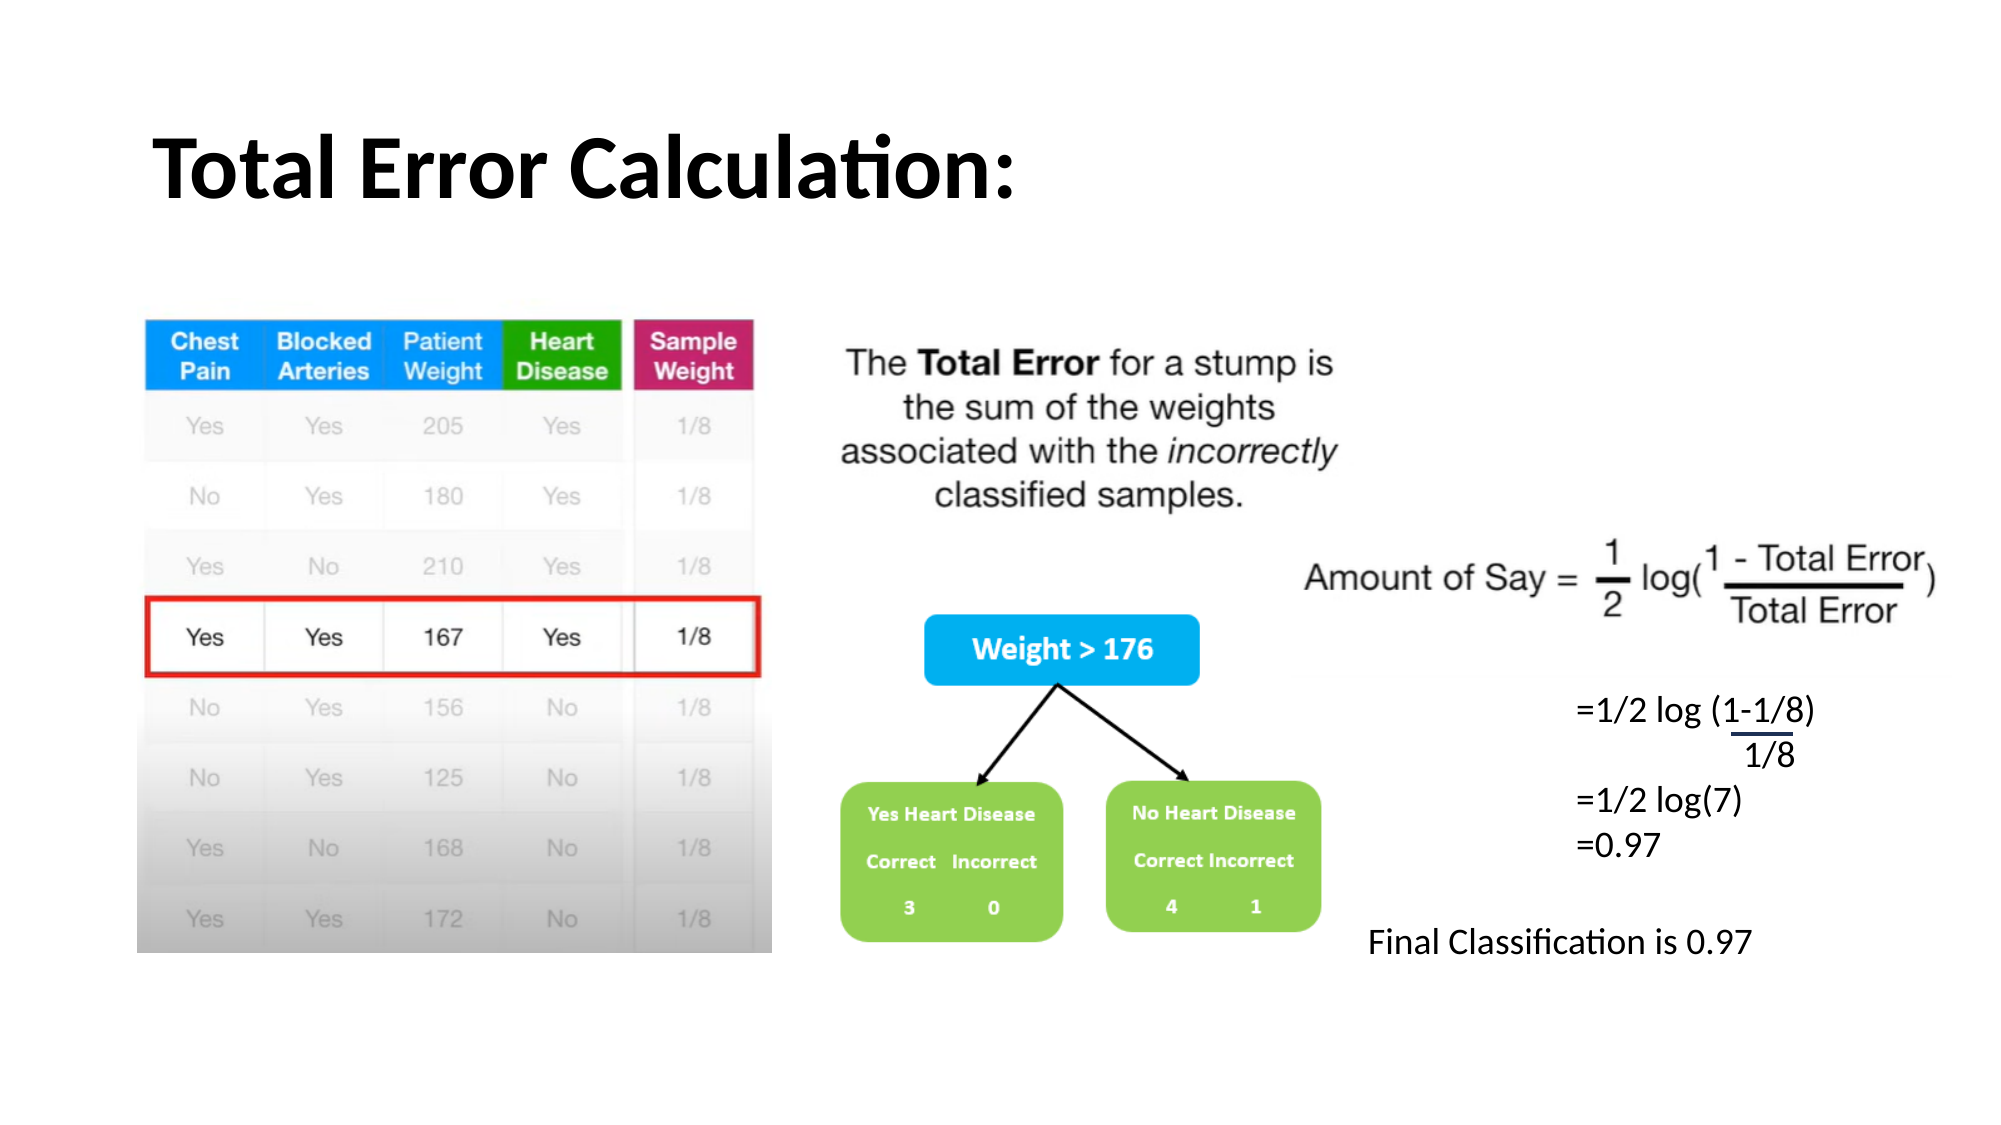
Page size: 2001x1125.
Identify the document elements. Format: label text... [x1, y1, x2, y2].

picture [820, 313, 1952, 946]
text_box =1/2 log (1-1/8) 1/8 =1/2 log(7) =0.97 [1561, 678, 1952, 872]
title Total Error Calculation: [137, 59, 1863, 278]
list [137, 298, 772, 953]
text_box [1731, 732, 1793, 736]
text_box Final Classification is 0.97 [1353, 909, 1896, 970]
